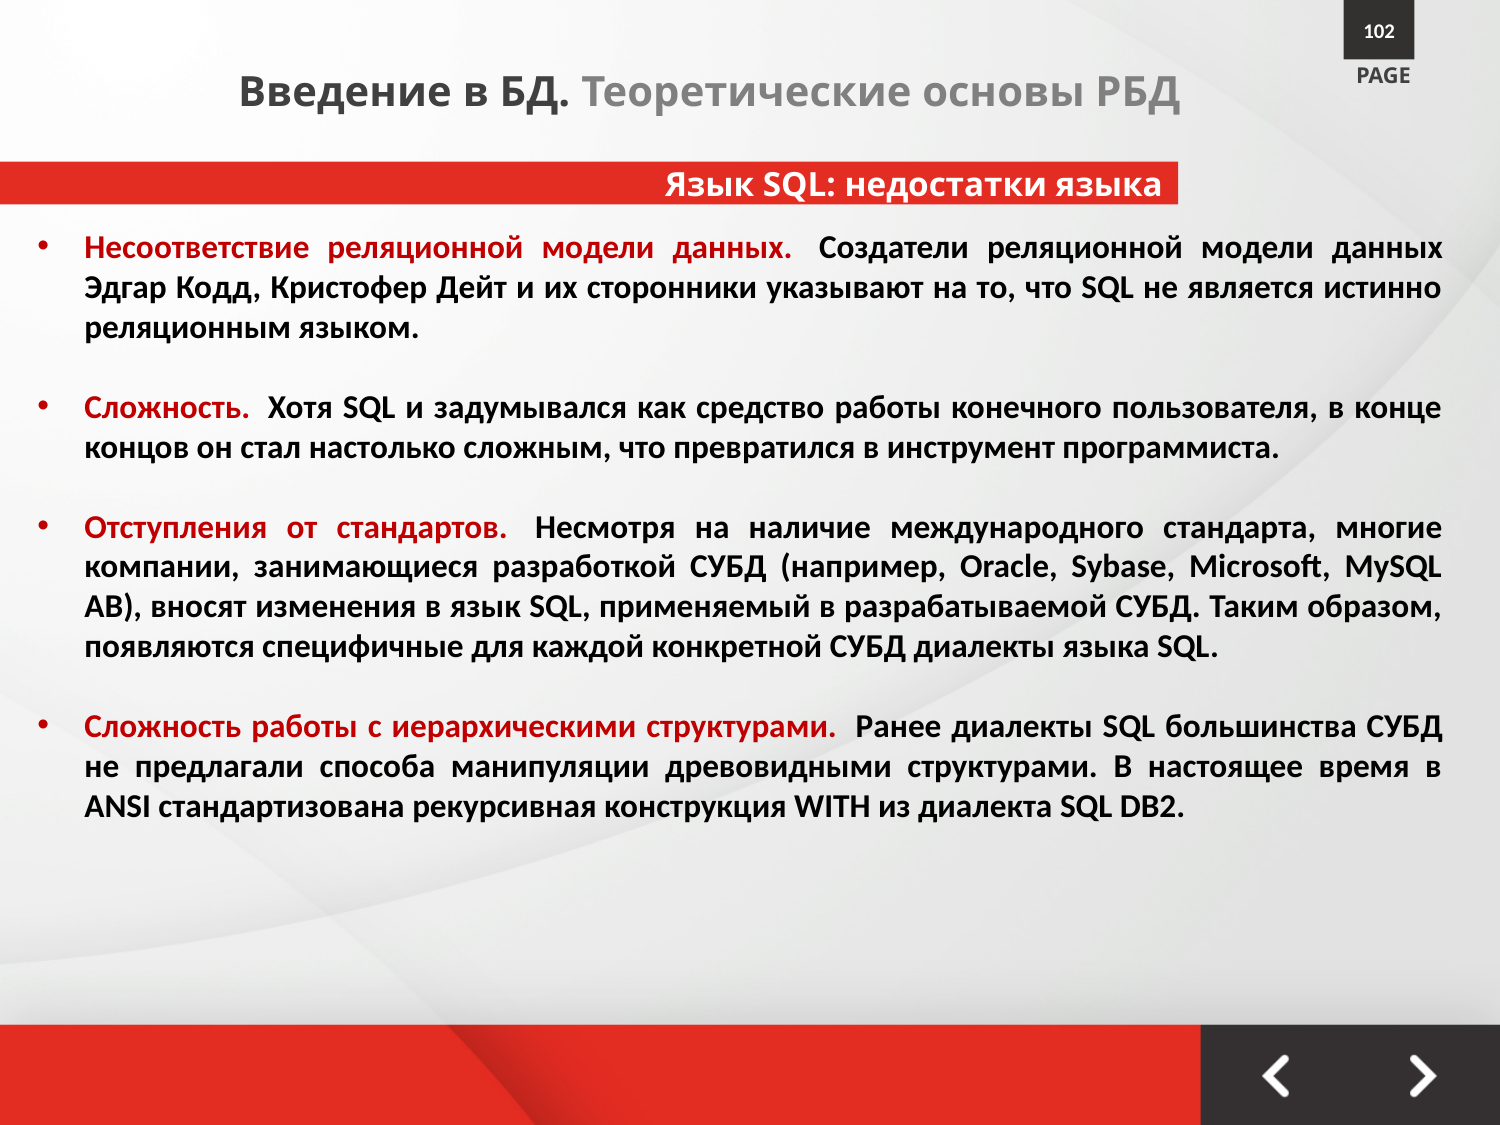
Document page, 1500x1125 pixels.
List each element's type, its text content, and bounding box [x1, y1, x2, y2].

text_box Несоответствие реляционной модели данных. Создатели реляционной модели данных Эдгар Кодд, Кристофер Дейт и их сторонники указывают на то, что SQL не является истинно реляционным языком. Сложность. Хотя SQL и задумывался как средство работы конечного пользователя, в конце концов он стал настолько сложным, что превратился в инструмент программиста. Отступления от стандартов. Несмотря на наличие международного стандарта, многие компании, занимающиеся разработкой СУБД (например, Oracle, Sybase, Microsoft, MySQL AB), вносят изменения в язык SQL, применяемый в разрабатываемой СУБД. Таким образом, появляются специфичные для каждой конкретной СУБД диалекты языка SQL. Сложность работы с иерархическими структурами. Ранее диалекты SQL большинства СУБД не предлагали способа манипуляции древовидными структурами. В настоящее время в ANSI стандартизована рекурсивная конструкция WITH из диалекта SQL DB2. [22, 217, 1459, 832]
picture [0, 0, 1500, 1125]
subtitle Язык SQL: недостатки языка [0, 161, 1179, 205]
text_box Введение в БД. Теоретические основы РБД [22, 57, 1196, 123]
text_box 102 [1342, 0, 1417, 61]
text_box PAGE [1341, 54, 1426, 96]
